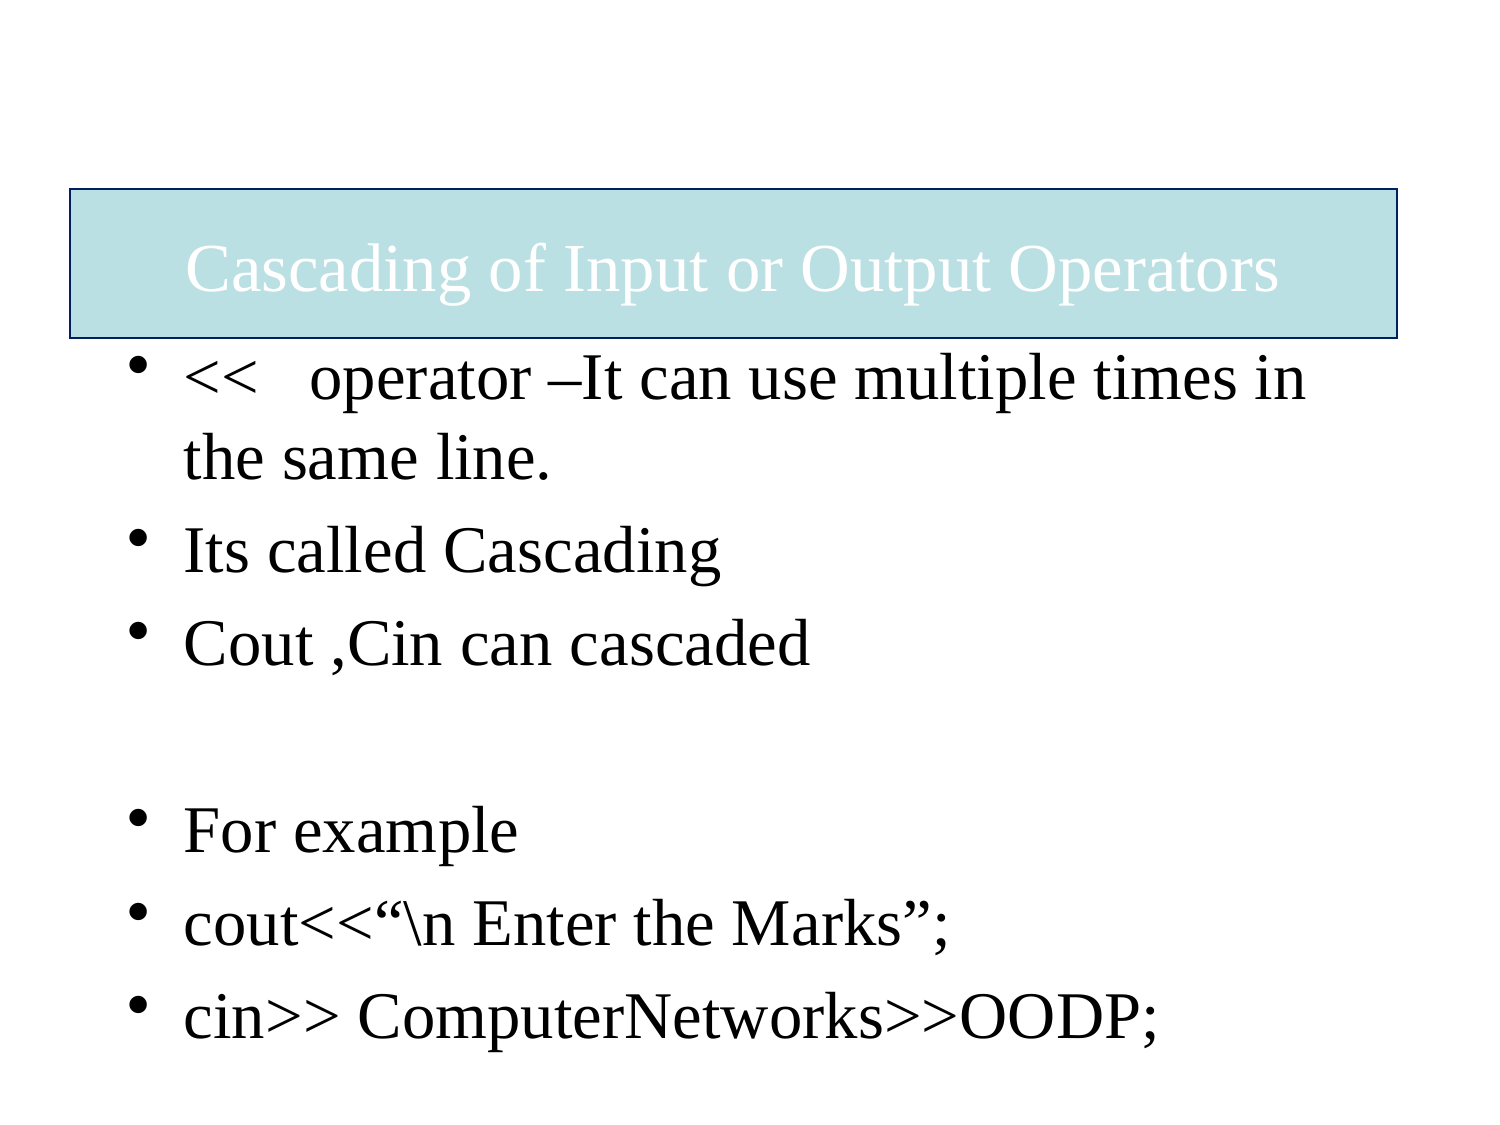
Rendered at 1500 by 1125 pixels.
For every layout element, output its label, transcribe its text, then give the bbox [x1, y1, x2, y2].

text_box Cascading of Input or Output Operators [69, 188, 1398, 339]
list << operator –It can use multiple times in the same line. Its called Cascading Cout ,Cin can cascaded For example cout<<“\n Enter the Marks”; cin>> ComputerNetworks>>OODP; [112, 339, 1388, 1000]
